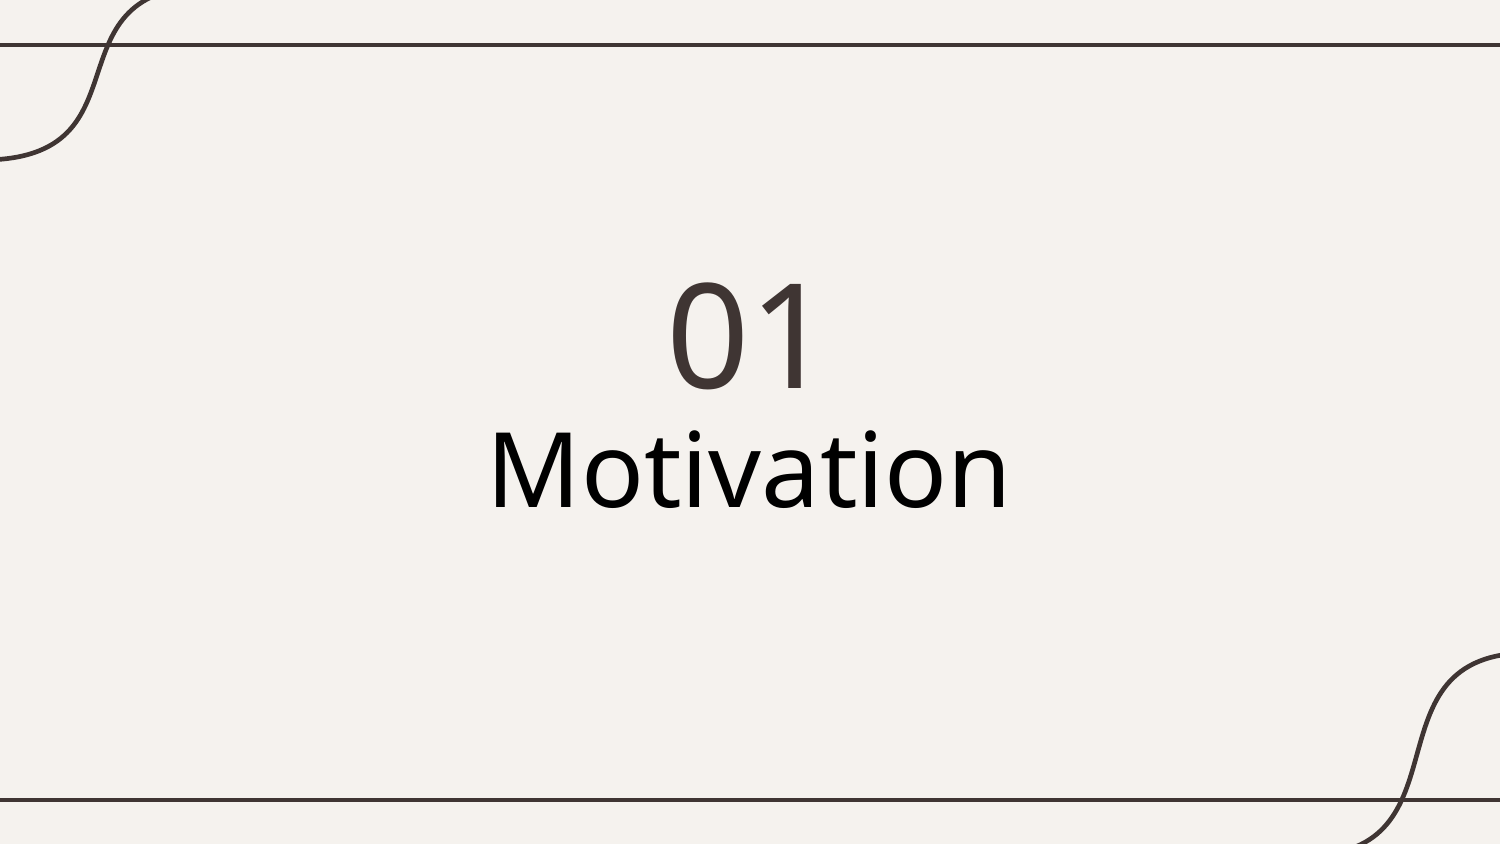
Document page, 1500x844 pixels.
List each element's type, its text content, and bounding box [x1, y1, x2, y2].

title 01 [614, 227, 886, 389]
title Motivation [445, 388, 1055, 523]
